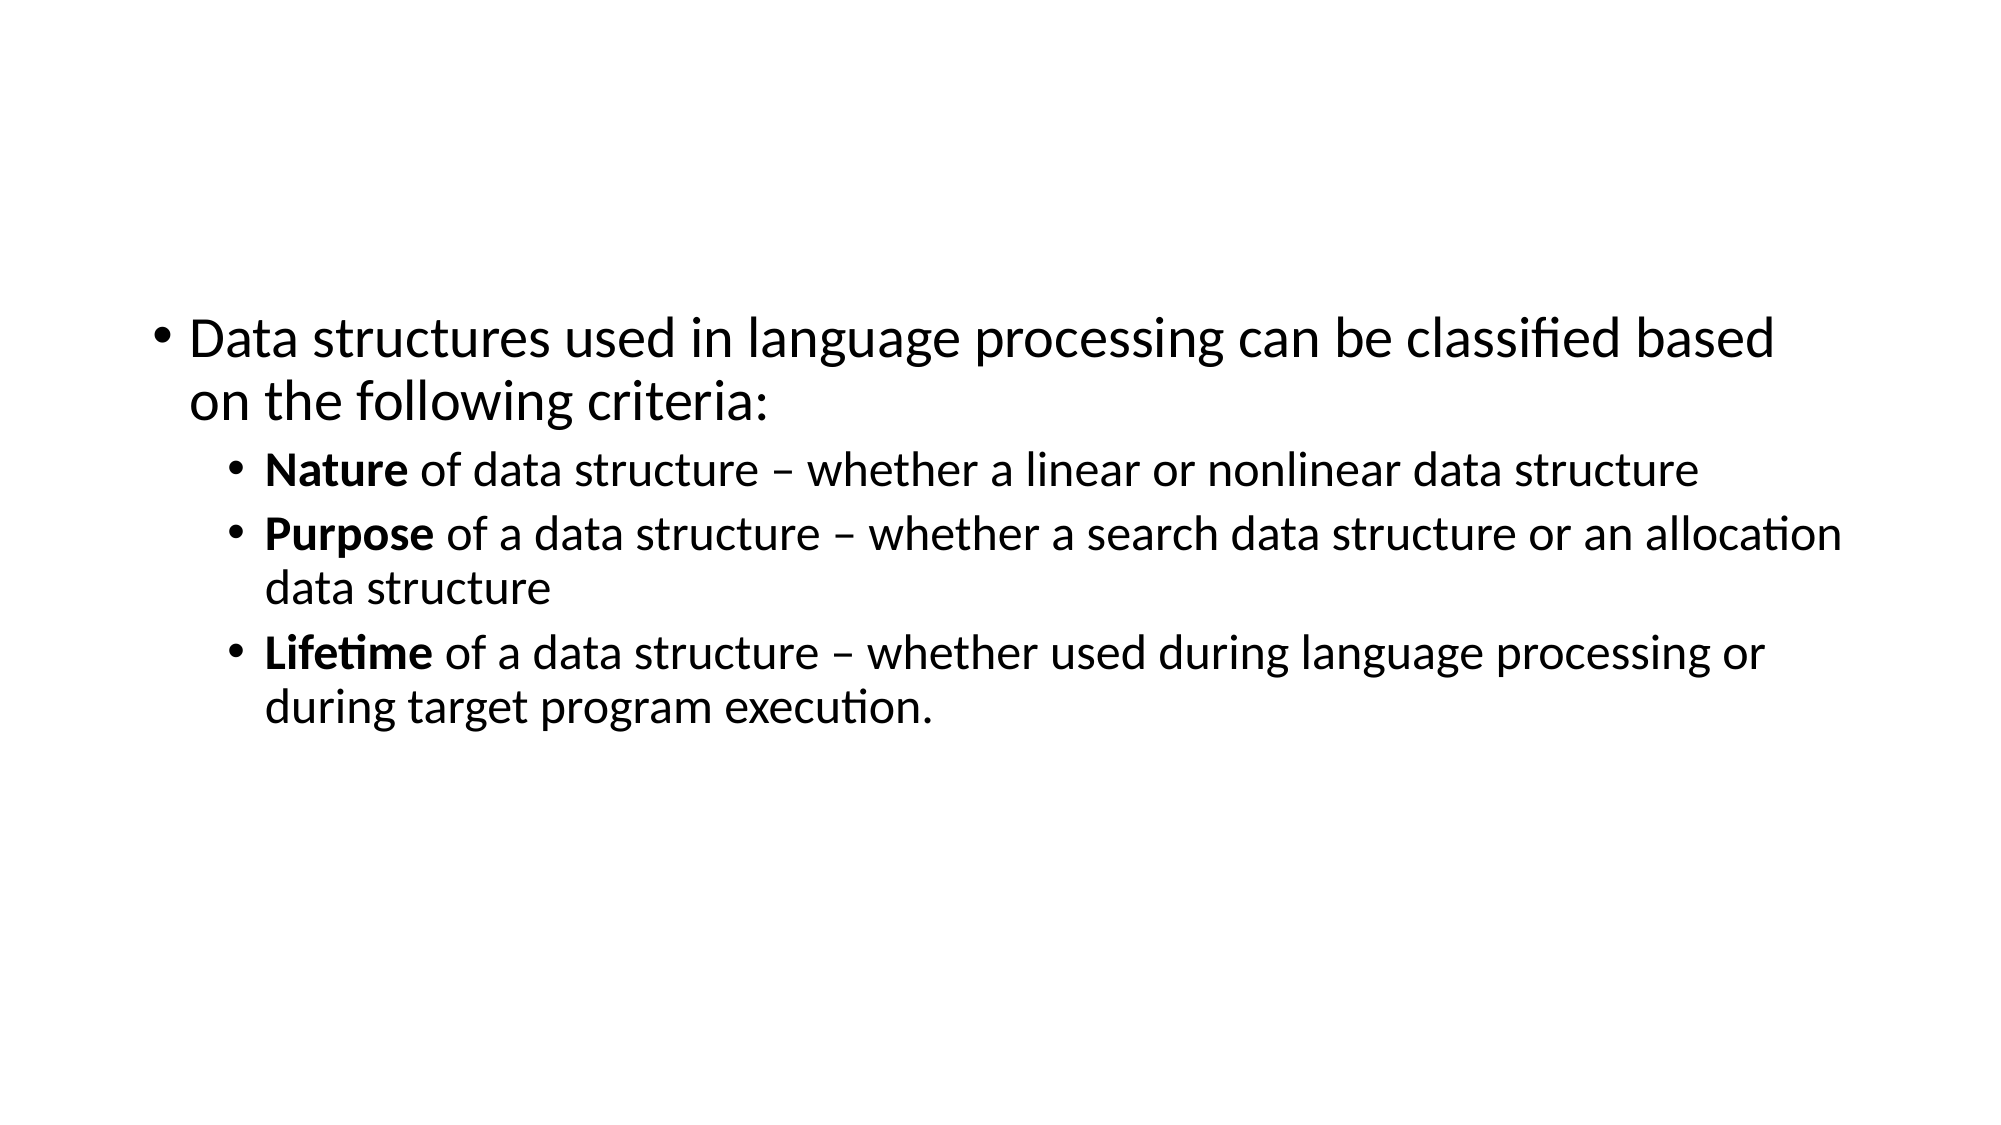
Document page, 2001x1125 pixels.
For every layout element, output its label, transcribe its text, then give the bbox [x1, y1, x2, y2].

list Data structures used in language processing can be classified based on the following criteria: Nature of data structure – whether a linear or nonlinear data structure Purpose of a data structure – whether a search data structure or an allocation data structure Lifetime of a data structure – whether used during language processing or during target program execution. [137, 299, 1863, 1014]
